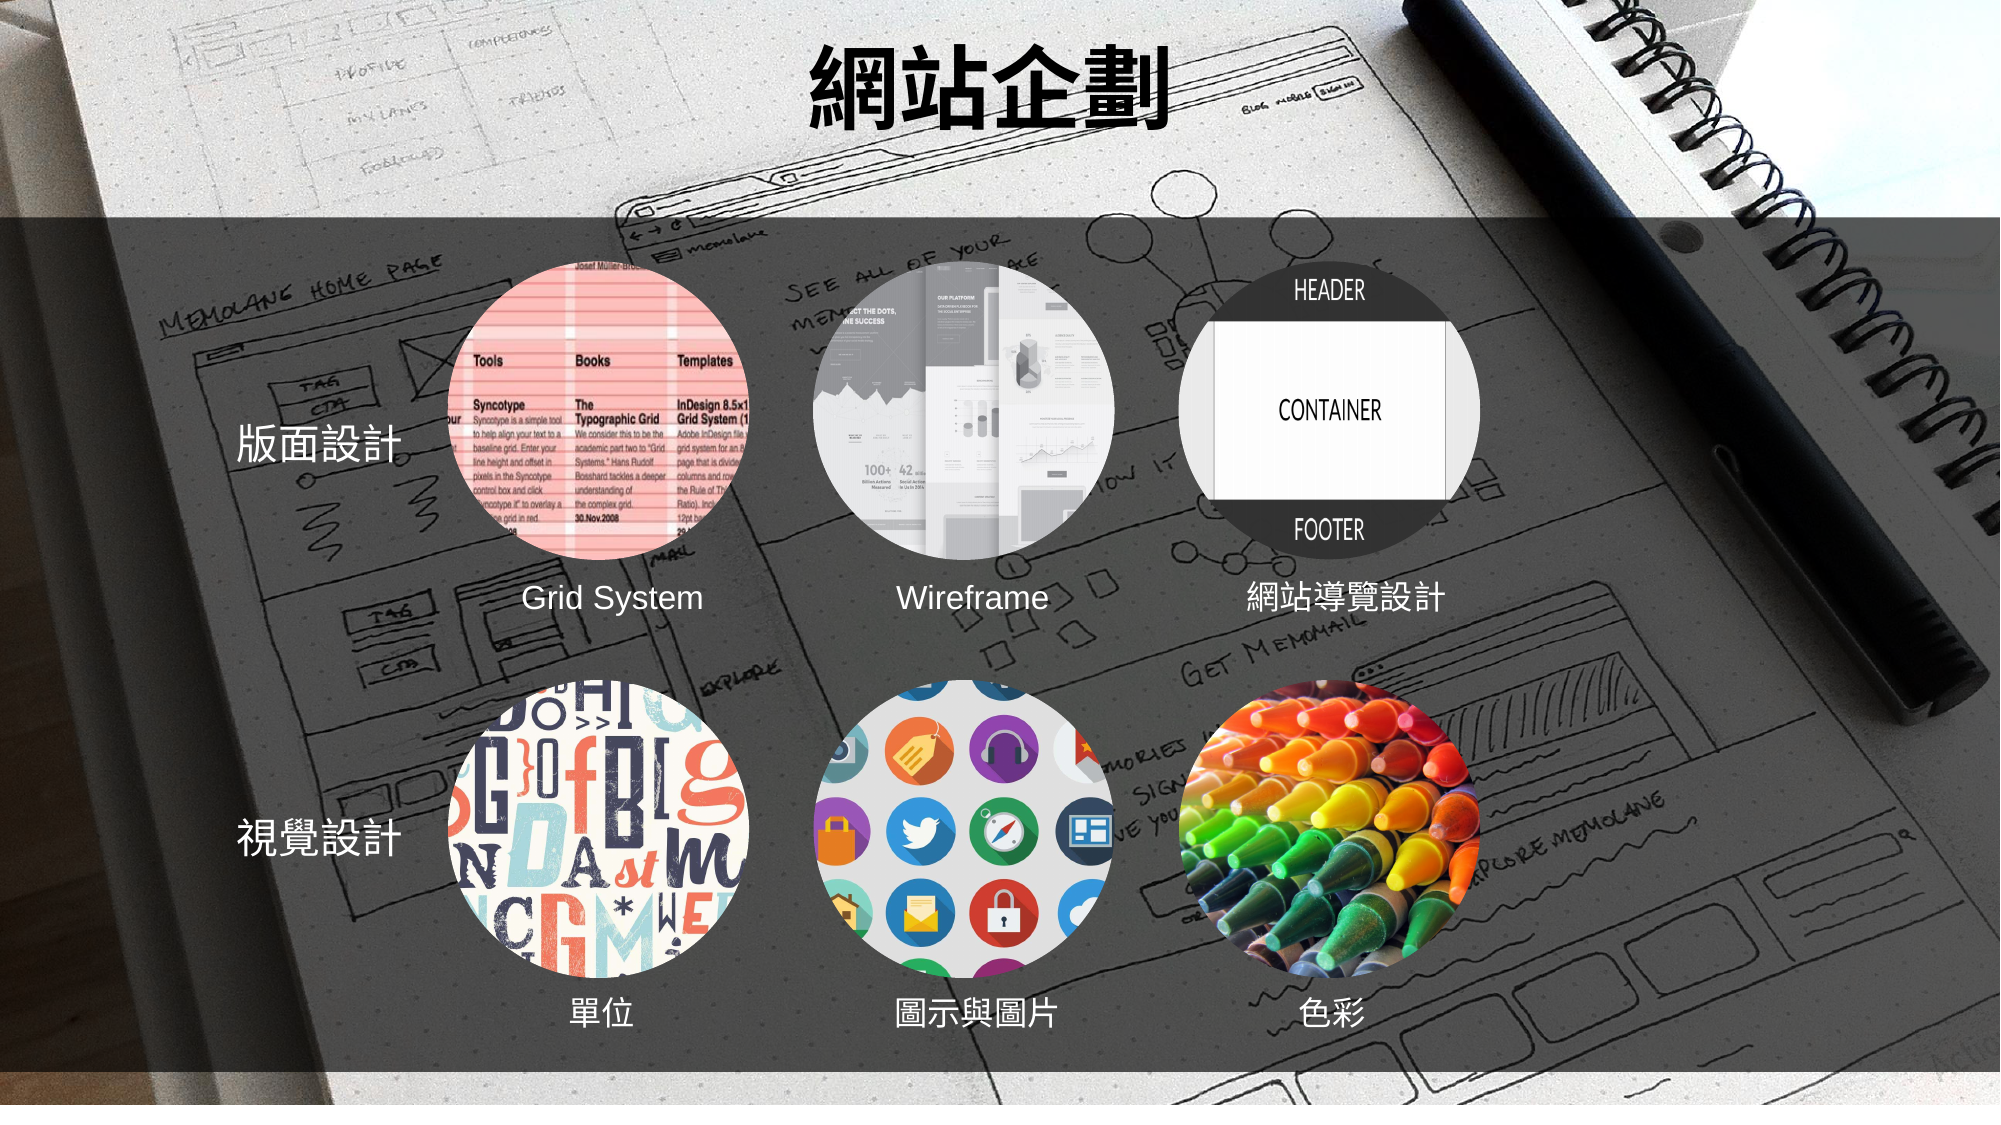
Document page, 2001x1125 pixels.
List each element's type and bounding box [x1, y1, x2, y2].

picture [0, 0, 2000, 1106]
text_box [228, 261, 1483, 1046]
